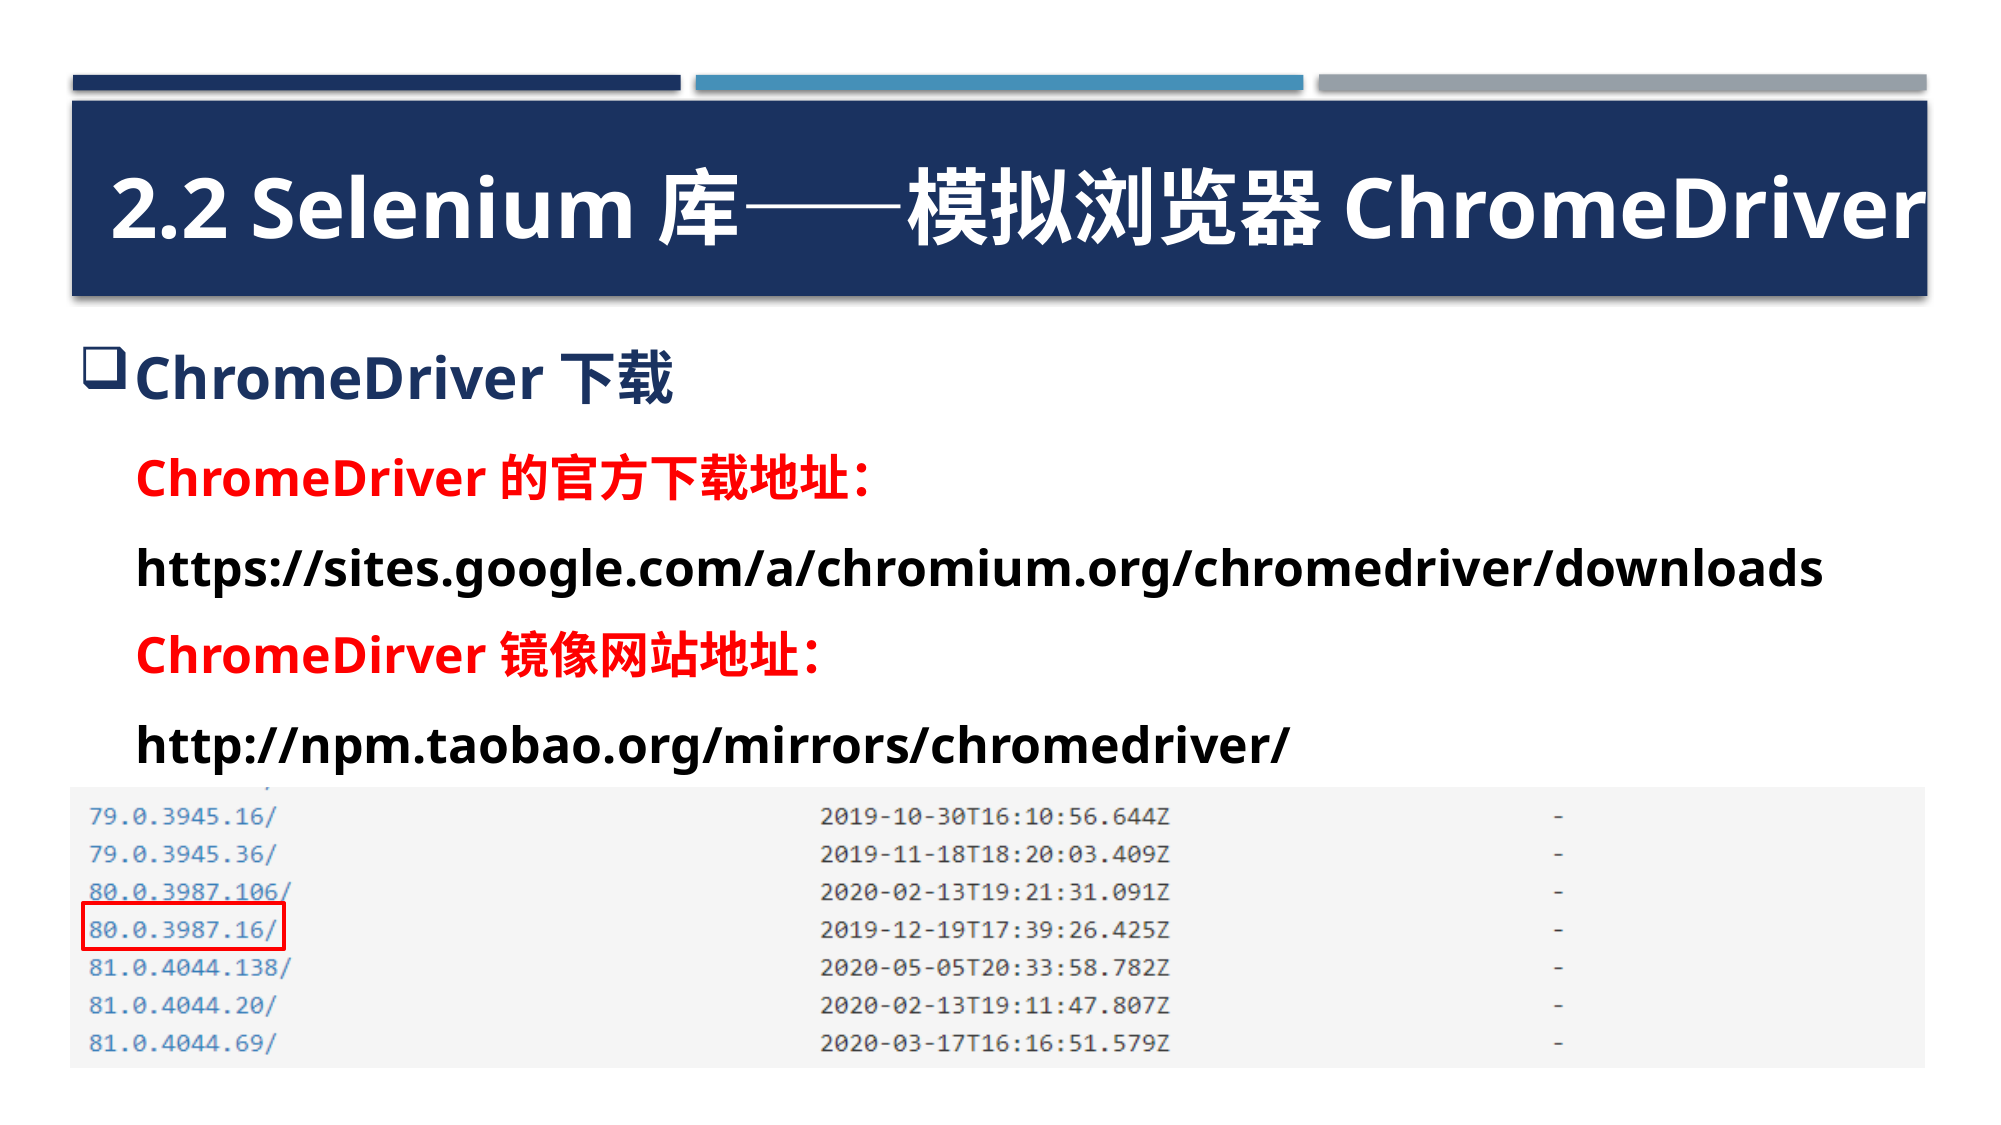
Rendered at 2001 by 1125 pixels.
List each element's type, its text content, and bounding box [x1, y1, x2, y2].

text_box ChromeDriver下载 [63, 298, 1925, 419]
text_box ChromeDirver镜像网站地址： http://npm.taobao.org/mirrors/chromedriver/ [120, 585, 1909, 781]
picture [70, 786, 1925, 1068]
text_box 2.2 Selenium库——模拟浏览器ChromeDriver [95, 147, 2000, 263]
text_box ChromeDriver的官方下载地址： https://sites.google.com/a/chromium.org/chromedriver/downloads [120, 408, 1909, 585]
